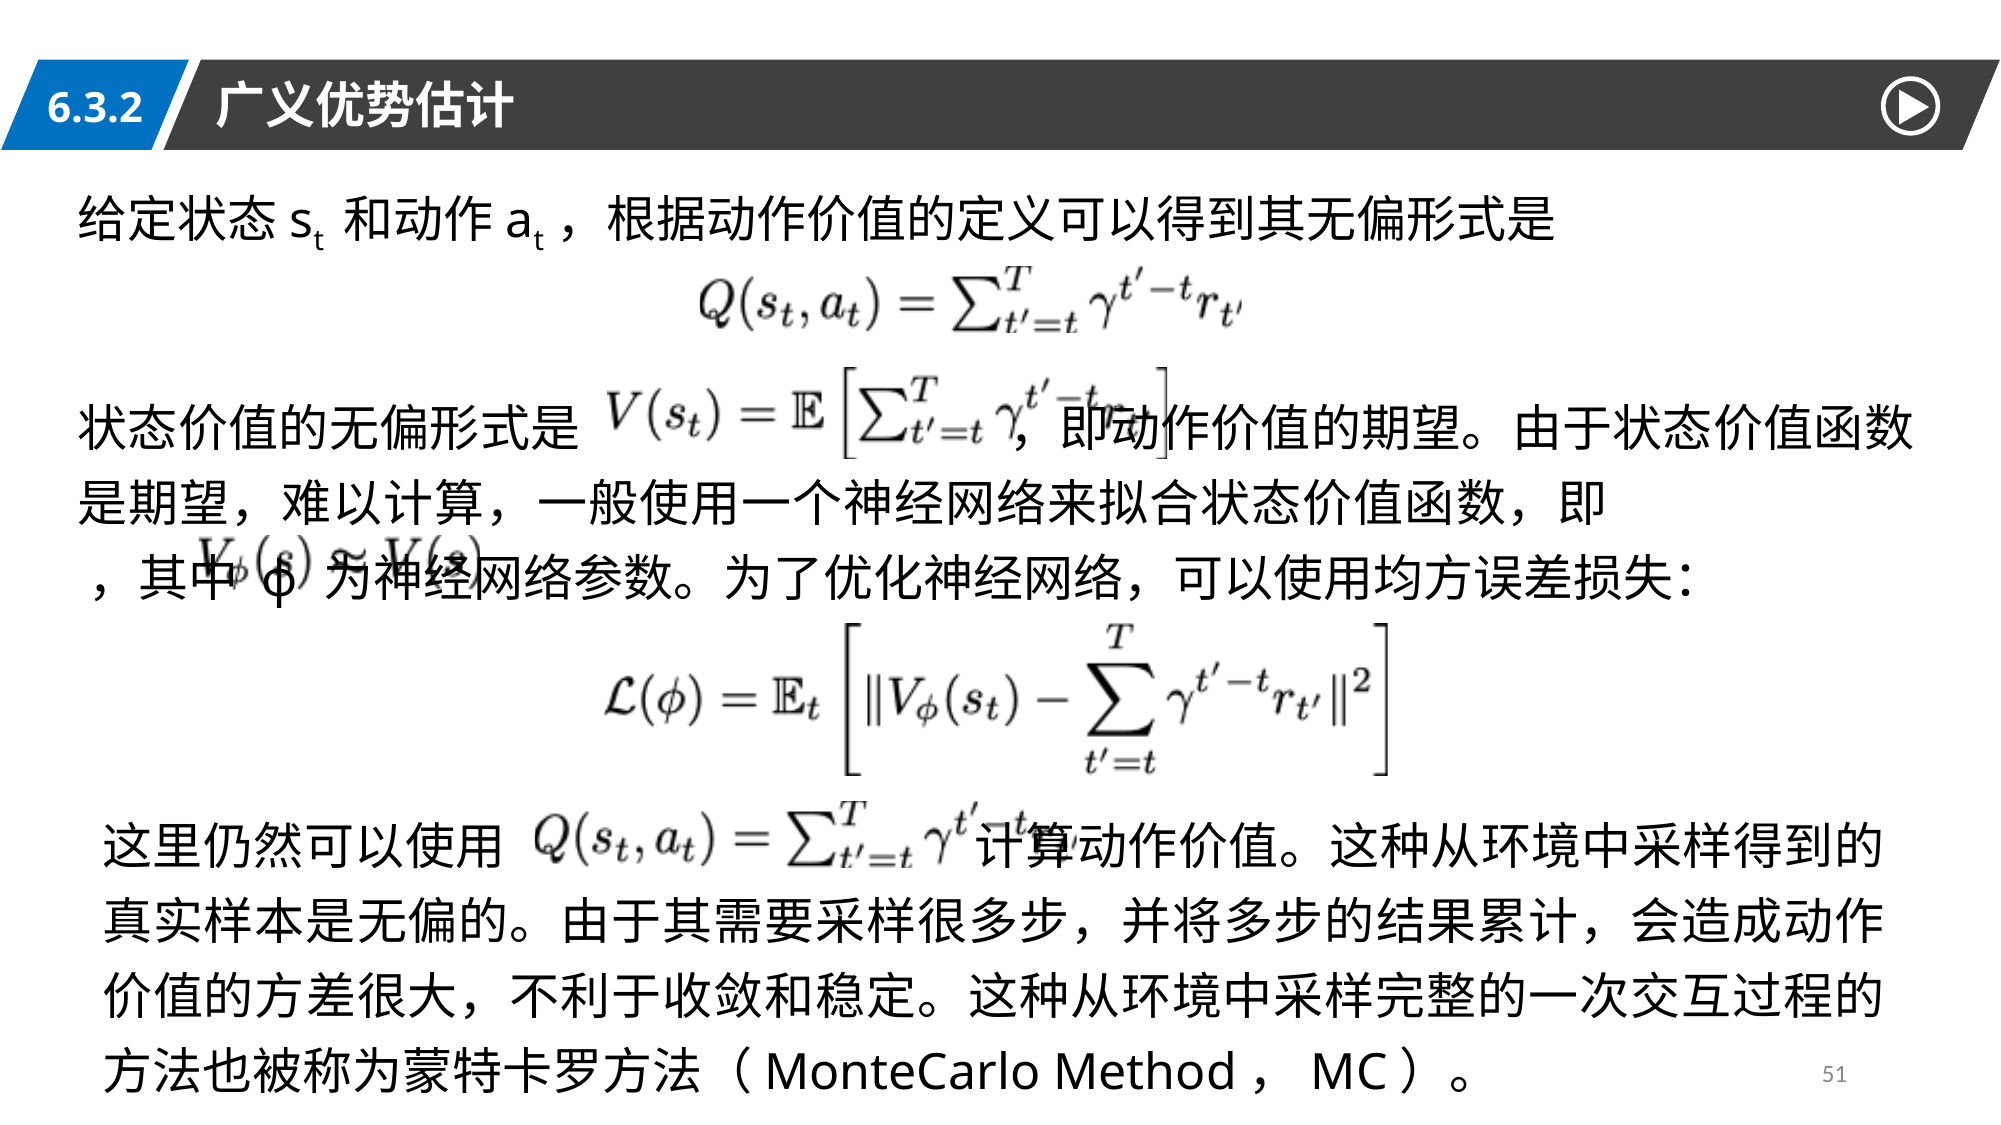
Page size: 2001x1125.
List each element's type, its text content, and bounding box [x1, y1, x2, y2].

text_box 6.3.2 [26, 73, 164, 138]
picture [603, 623, 1388, 776]
picture [534, 800, 1077, 869]
picture [606, 366, 1168, 460]
picture [198, 535, 481, 590]
text_box [1, 89, 157, 150]
picture [699, 266, 1242, 334]
text_box [32, 59, 189, 120]
text_box 广义优势估计 [200, 66, 531, 142]
text_box [163, 59, 2000, 150]
text_box 这里仍然可以使用 计算动作价值。这种从环境中采样得到的真实样本是无偏的。由于其需要采样很多步，并将多步的结果累计，会造成动作价值的方差很大，不利于收敛和稳定。这种从环境中采样完整的一次交互过程的方法也被称为蒙特卡罗方法（MonteCarlo Method，MC）。 [87, 791, 1900, 1107]
text_box 给定状态st 和动作at，根据动作价值的定义可以得到其无偏形式是 状态价值的无偏形式是 ，即动作价值的期望。由于状态价值函数是期望，难以计算，一般使用一个神经网络来拟合状态价值函数，即 ，其中 ϕ 为神经网络参数。为了优化神经网络，可以使用均方误差损失： [62, 163, 1930, 614]
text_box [1883, 78, 1939, 134]
